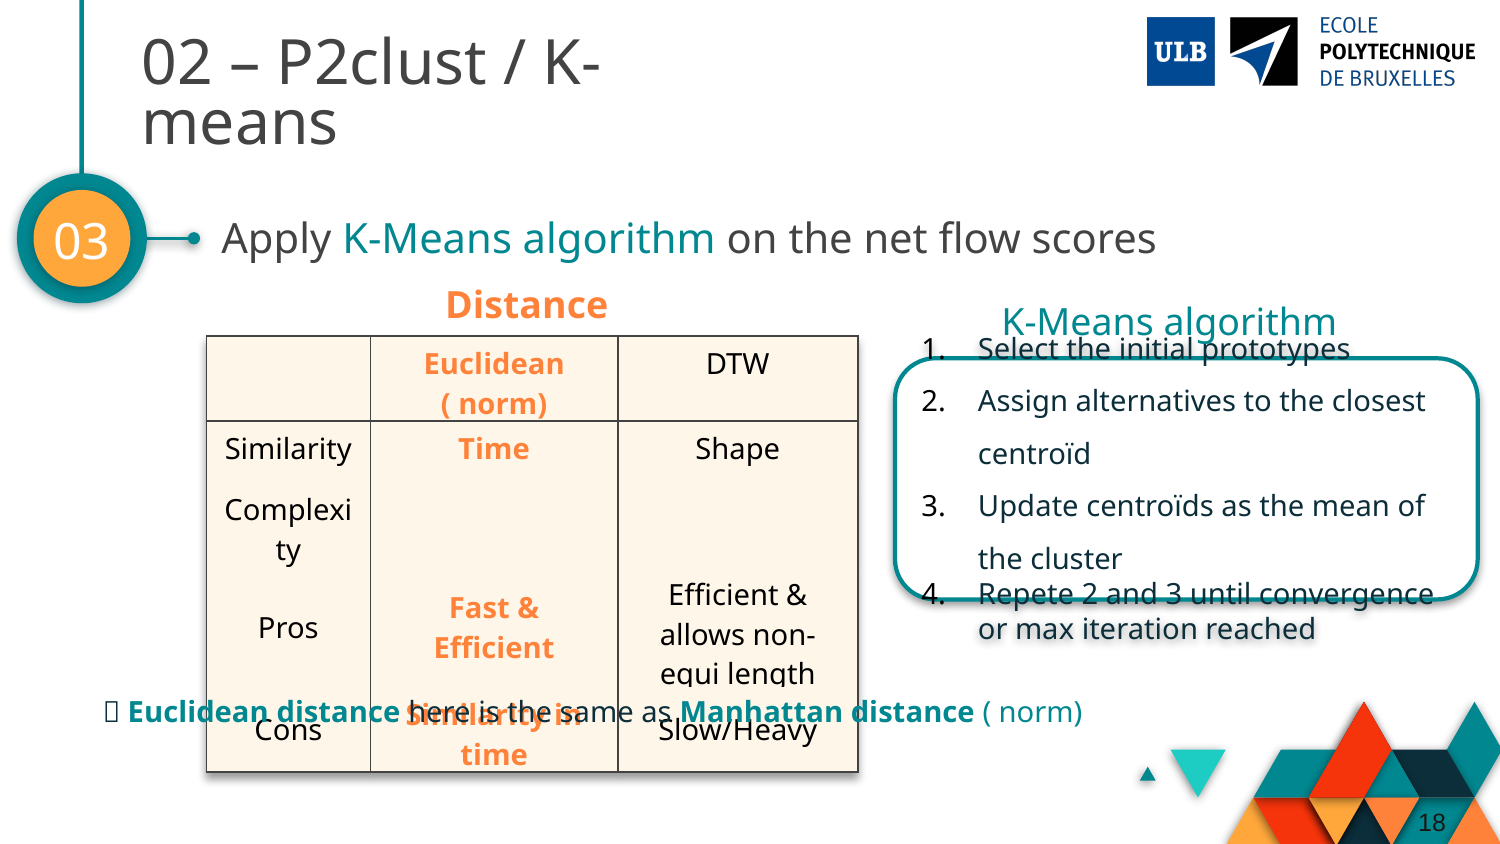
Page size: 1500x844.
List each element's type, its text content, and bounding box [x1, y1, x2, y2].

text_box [16, 173, 195, 304]
picture [1147, 17, 1476, 86]
text_box Select the initial prototypes Assign alternatives to the closest centroïd Update centroïds as the mean of the cluster Repete 2 and 3 until convergence or max iteration reached [892, 356, 1480, 602]
text_box Apply K-Means algorithm on the net flow scores [206, 196, 1279, 262]
text_box Distance measure [350, 251, 704, 335]
title 02 – P2clust / K-means [126, 76, 751, 172]
text_box K-Means algorithm [796, 291, 1500, 351]
slide_number 18 [1123, 798, 1462, 844]
